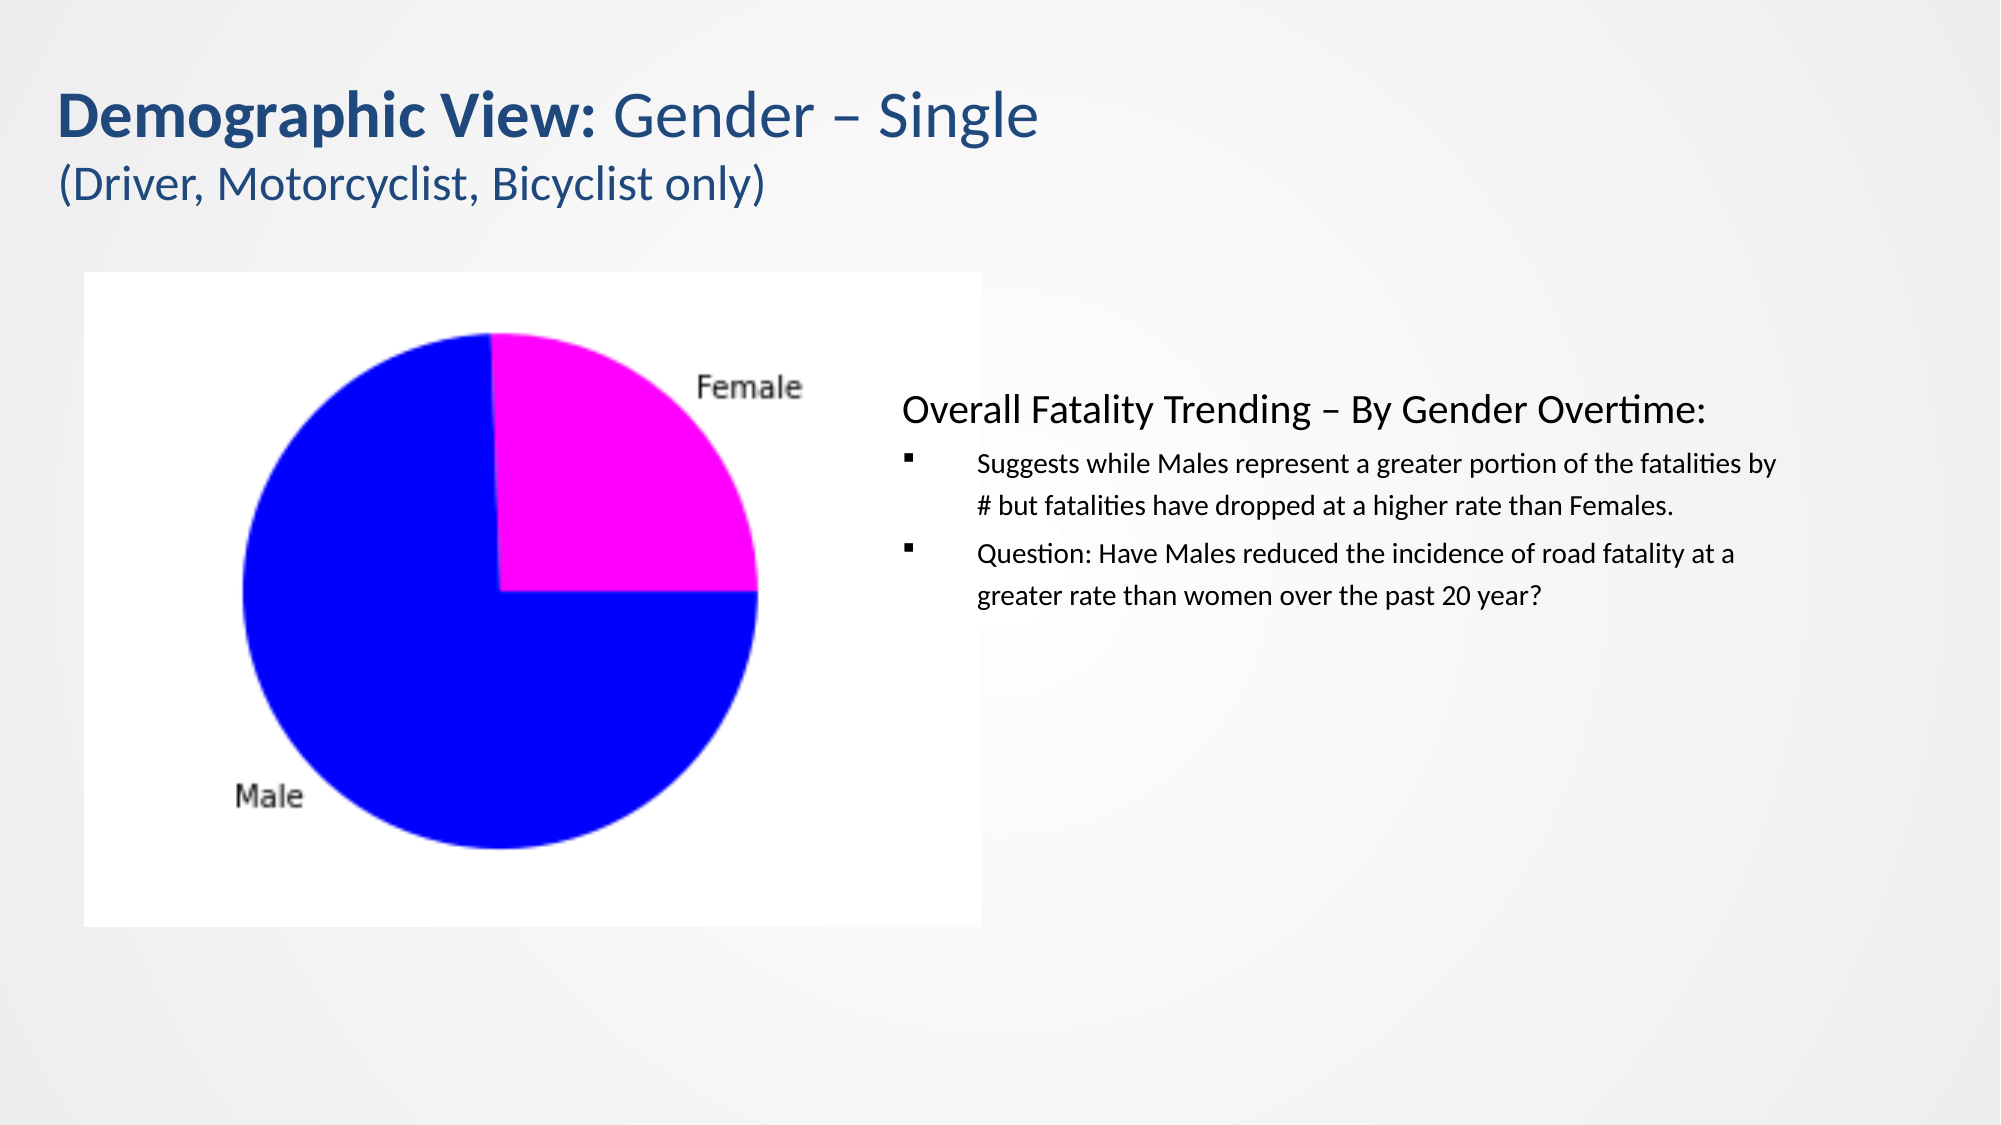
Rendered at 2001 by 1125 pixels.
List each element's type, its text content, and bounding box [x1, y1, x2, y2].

picture [84, 272, 982, 927]
text_box Demographic View: Gender – Single (Driver, Motorcyclist, Bicyclist only) [42, 63, 1969, 218]
text_box Overall Fatality Trending – By Gender Overtime: Suggests while Males represent a greater portion of the fatalities by # but fatalities have dropped at a higher rate than Females. Question: Have Males reduced the incidence of road fatality at a greater rate than women over the past 20 year? [985, 364, 1803, 761]
